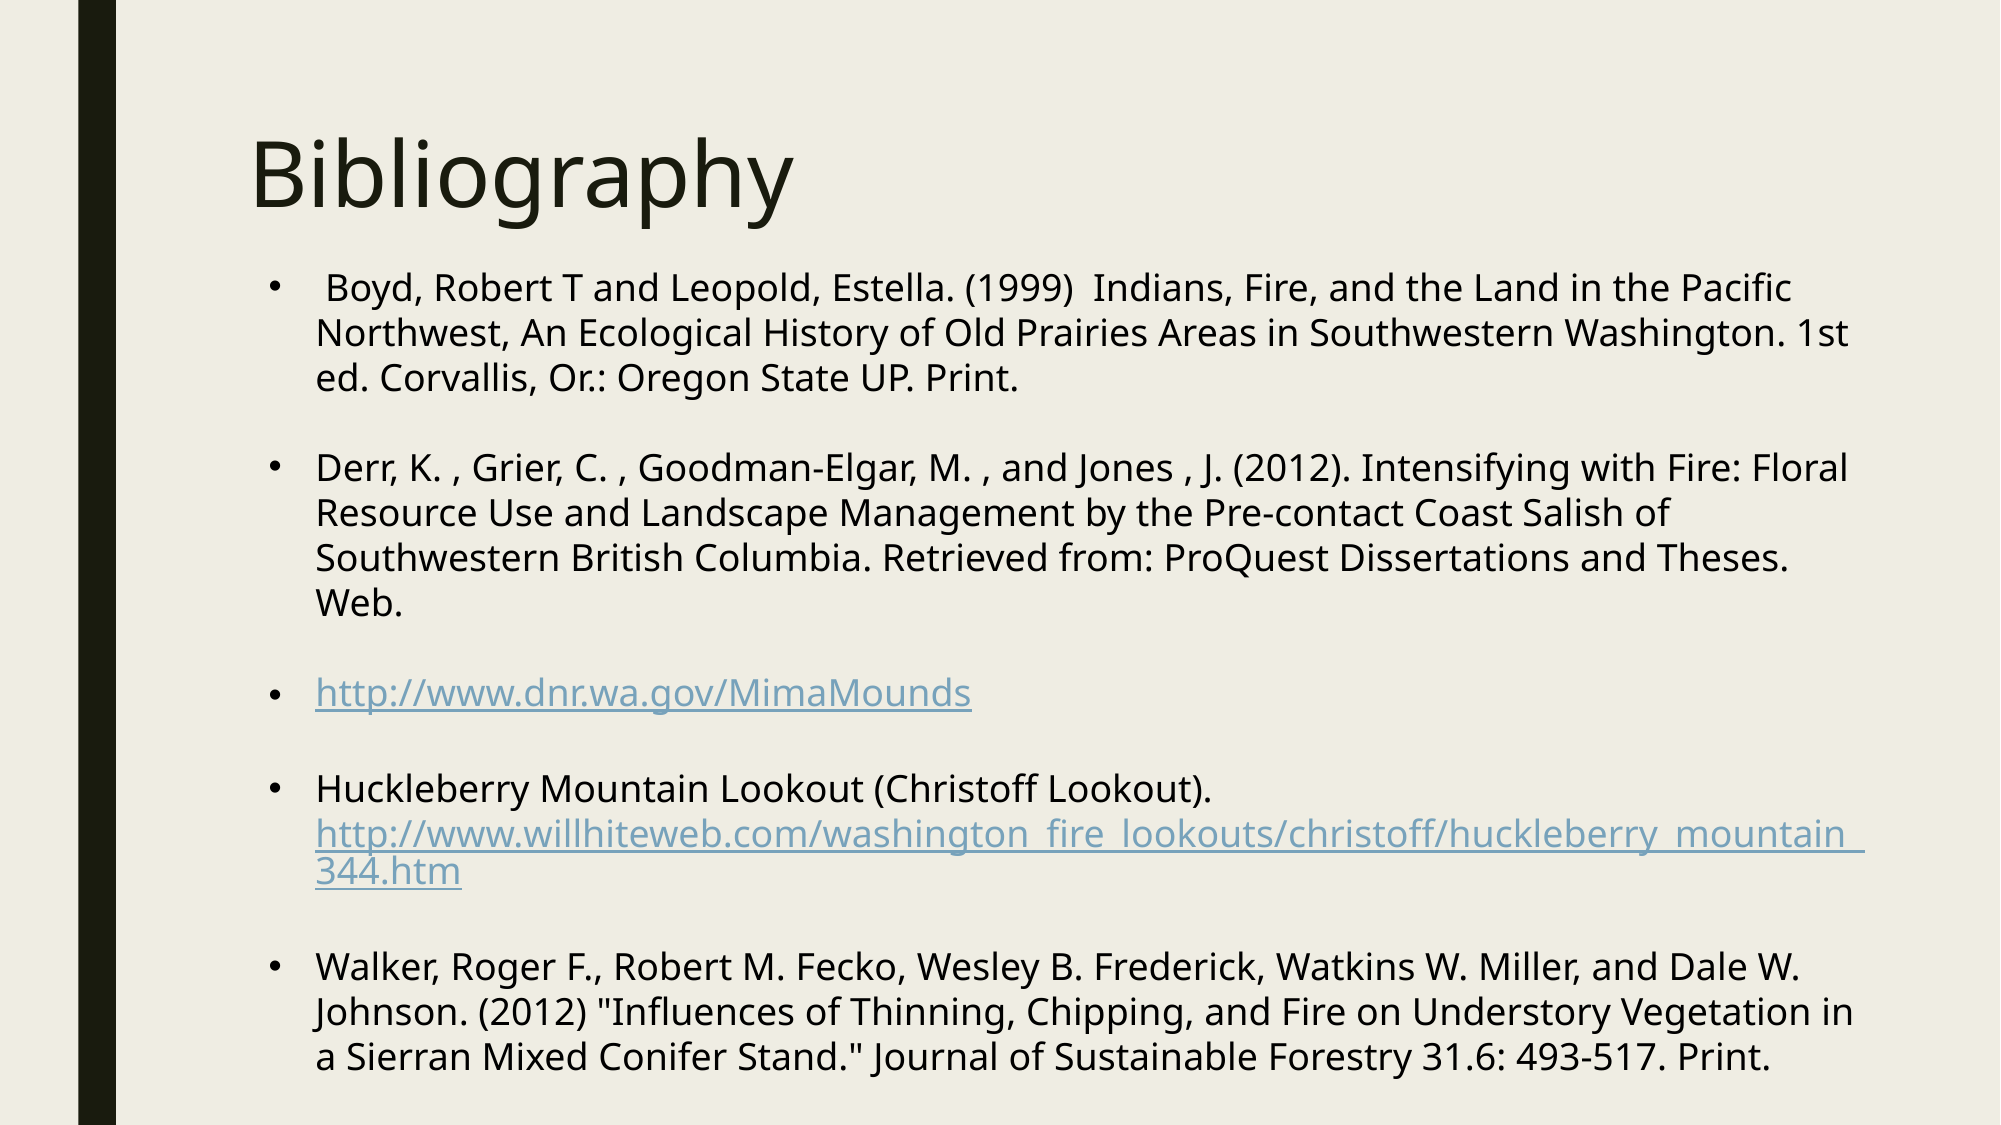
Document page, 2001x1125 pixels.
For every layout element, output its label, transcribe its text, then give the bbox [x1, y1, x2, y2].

text_box Boyd, Robert T and Leopold, Estella. (1999) Indians, Fire, and the Land in the Pacific Northwest, An Ecological History of Old Prairies Areas in Southwestern Washington. 1st ed. Corvallis, Or.: Oregon State UP. Print. Derr, K. , Grier, C. , Goodman-Elgar, M. , and Jones , J. (2012). Intensifying with Fire: Floral Resource Use and Landscape Management by the Pre-contact Coast Salish of Southwestern British Columbia. Retrieved from: ProQuest Dissertations and Theses. Web. http://www.dnr.wa.gov/MimaMounds Huckleberry Mountain Lookout (Christoff Lookout). http://www.willhiteweb.com/washington_fire_lookouts/christoff/huckleberry_mountain_344.htm Walker, Roger F., Robert M. Fecko, Wesley B. Frederick, Watkins W. Miller, and Dale W. Johnson. (2012) "Influences of Thinning, Chipping, and Fire on Understory Vegetation in a Sierran Mixed Conifer Stand." Journal of Sustainable Forestry 31.6: 493-517. Print. Laura Potash Martin, Joyce LeCompte-Mastenbrook, Warren KingGeorge, and Tracy Fuentes. 2008. Management & Monitoring Plan for the Enhancement of Big Huckleberry (Vaccinium membranaceum) in Government Meadows, Mt. Baker-Snoqualmie National Forest. USDA Forest Service, Snoqualmie Ranger District, North Bend, WA [253, 256, 1883, 1125]
title Bibliography [233, 121, 1809, 273]
